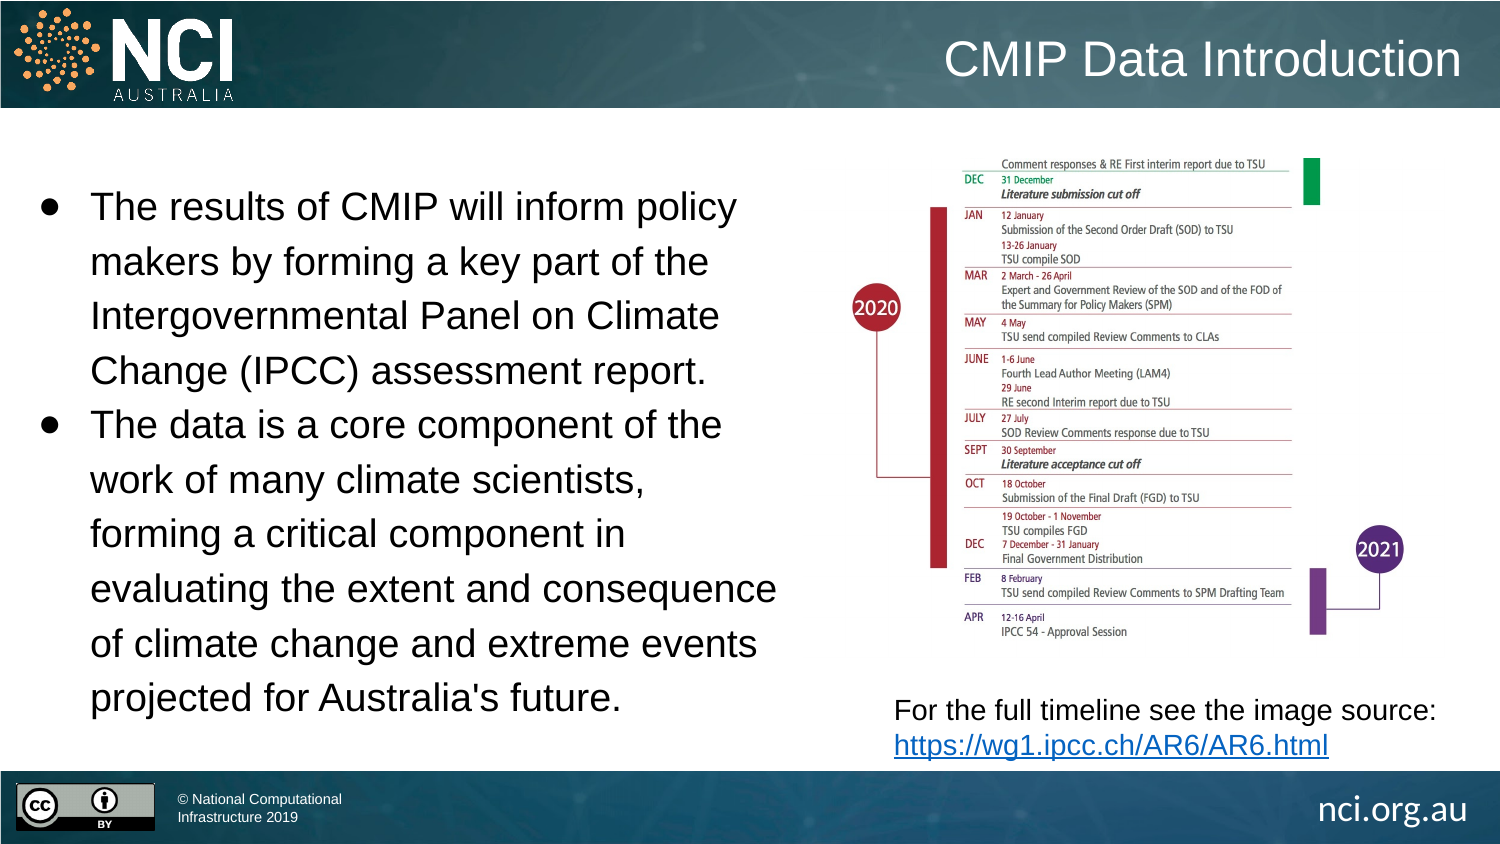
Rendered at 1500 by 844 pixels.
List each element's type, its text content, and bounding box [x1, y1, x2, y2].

text_box For the full timeline see the image source: https://wg1.ipcc.ch/AR6/AR6.html [879, 684, 1459, 769]
picture [803, 158, 1445, 658]
text_box The results of CMIP will inform policy makers by forming a key part of the Intergovernmental Panel on Climate Change (IPCC) assessment report. The data is a core component of the work of many climate scientists, forming a critical component in evaluating the extent and consequence of climate change and extreme events projected for Australia's future. [0, 158, 804, 710]
picture [2, 2, 1500, 108]
title CMIP Data Introduction [320, 18, 1478, 94]
picture [2, 771, 1500, 844]
